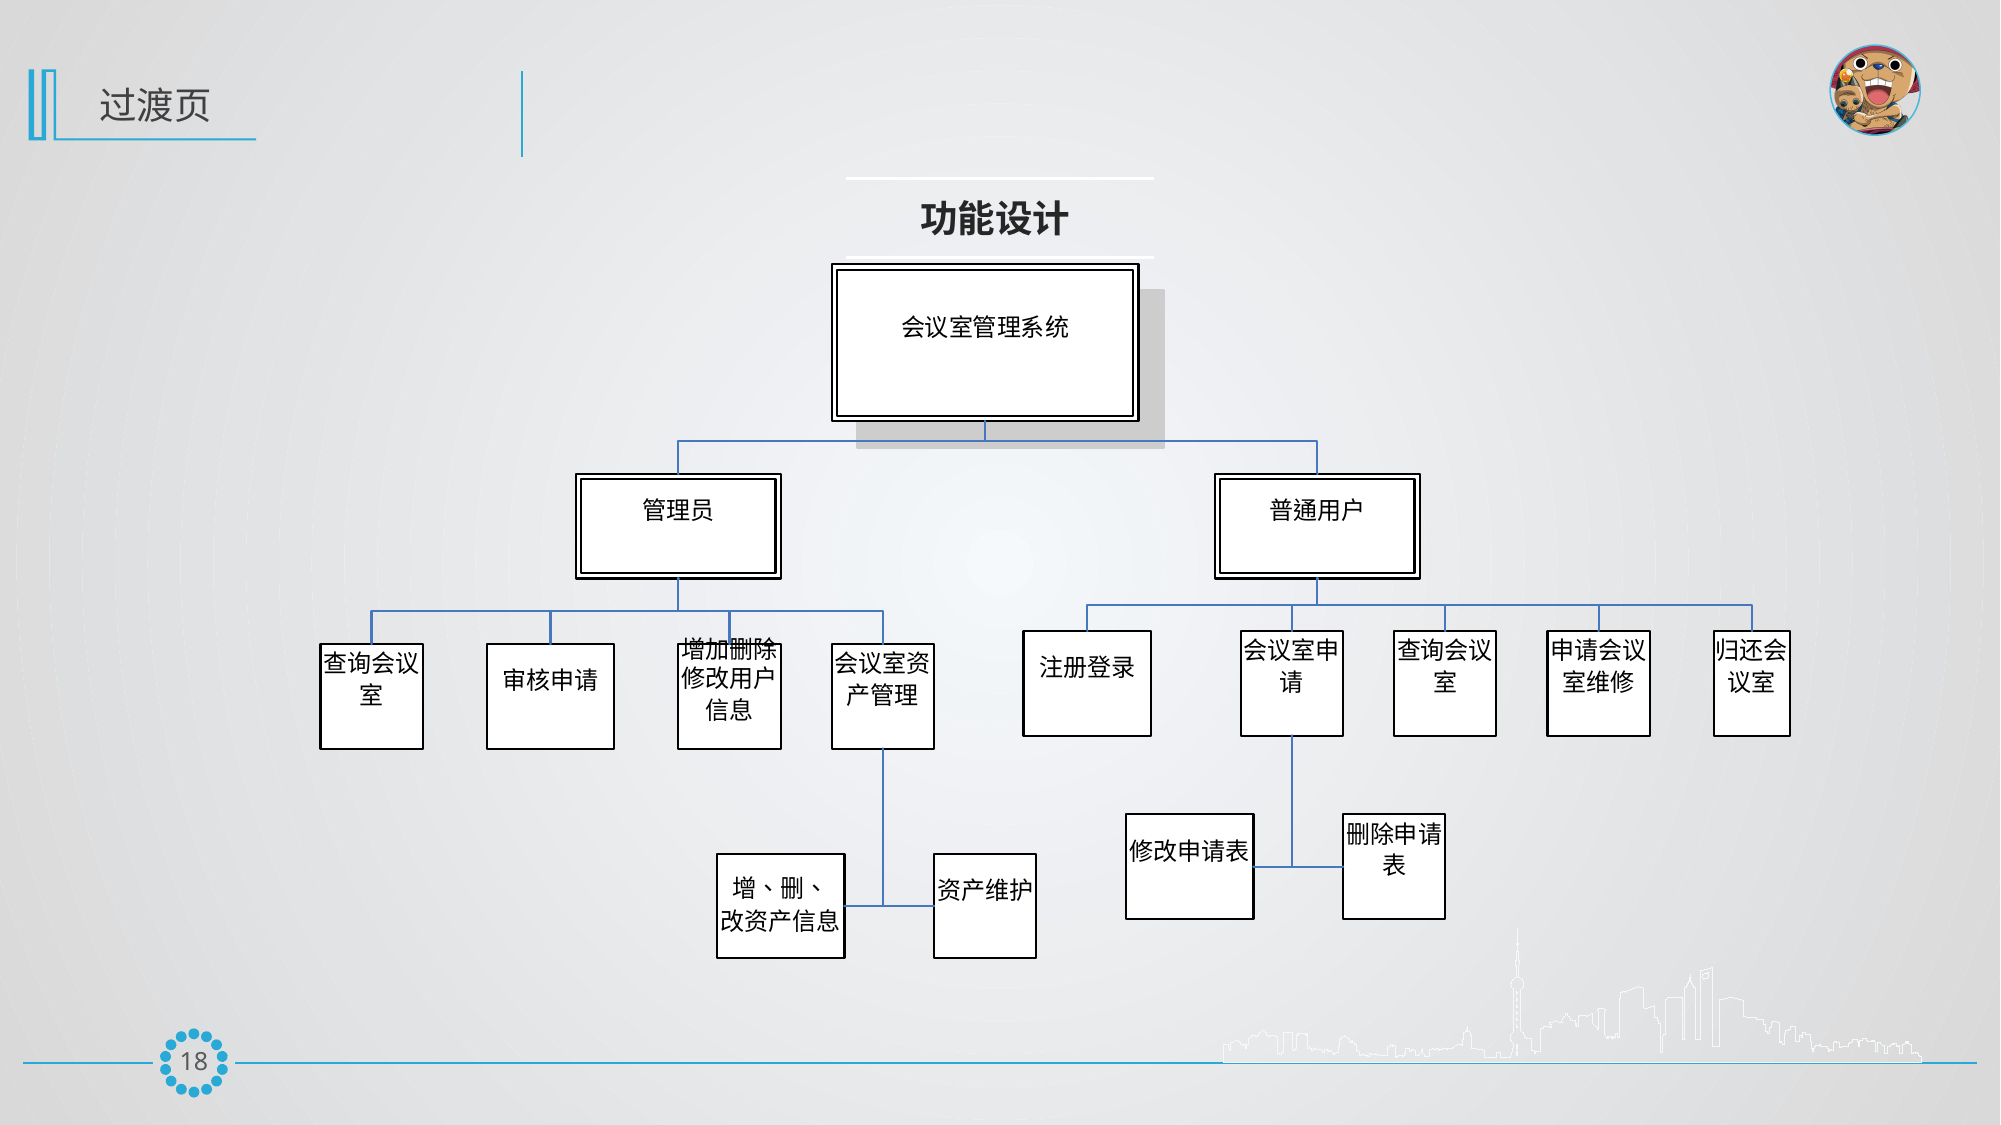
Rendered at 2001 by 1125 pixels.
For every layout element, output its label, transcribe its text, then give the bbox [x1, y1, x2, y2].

slide_number 17 [169, 1039, 218, 1086]
text_box 功能设计 [905, 187, 1095, 248]
picture [1831, 46, 1919, 134]
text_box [314, 258, 1797, 965]
